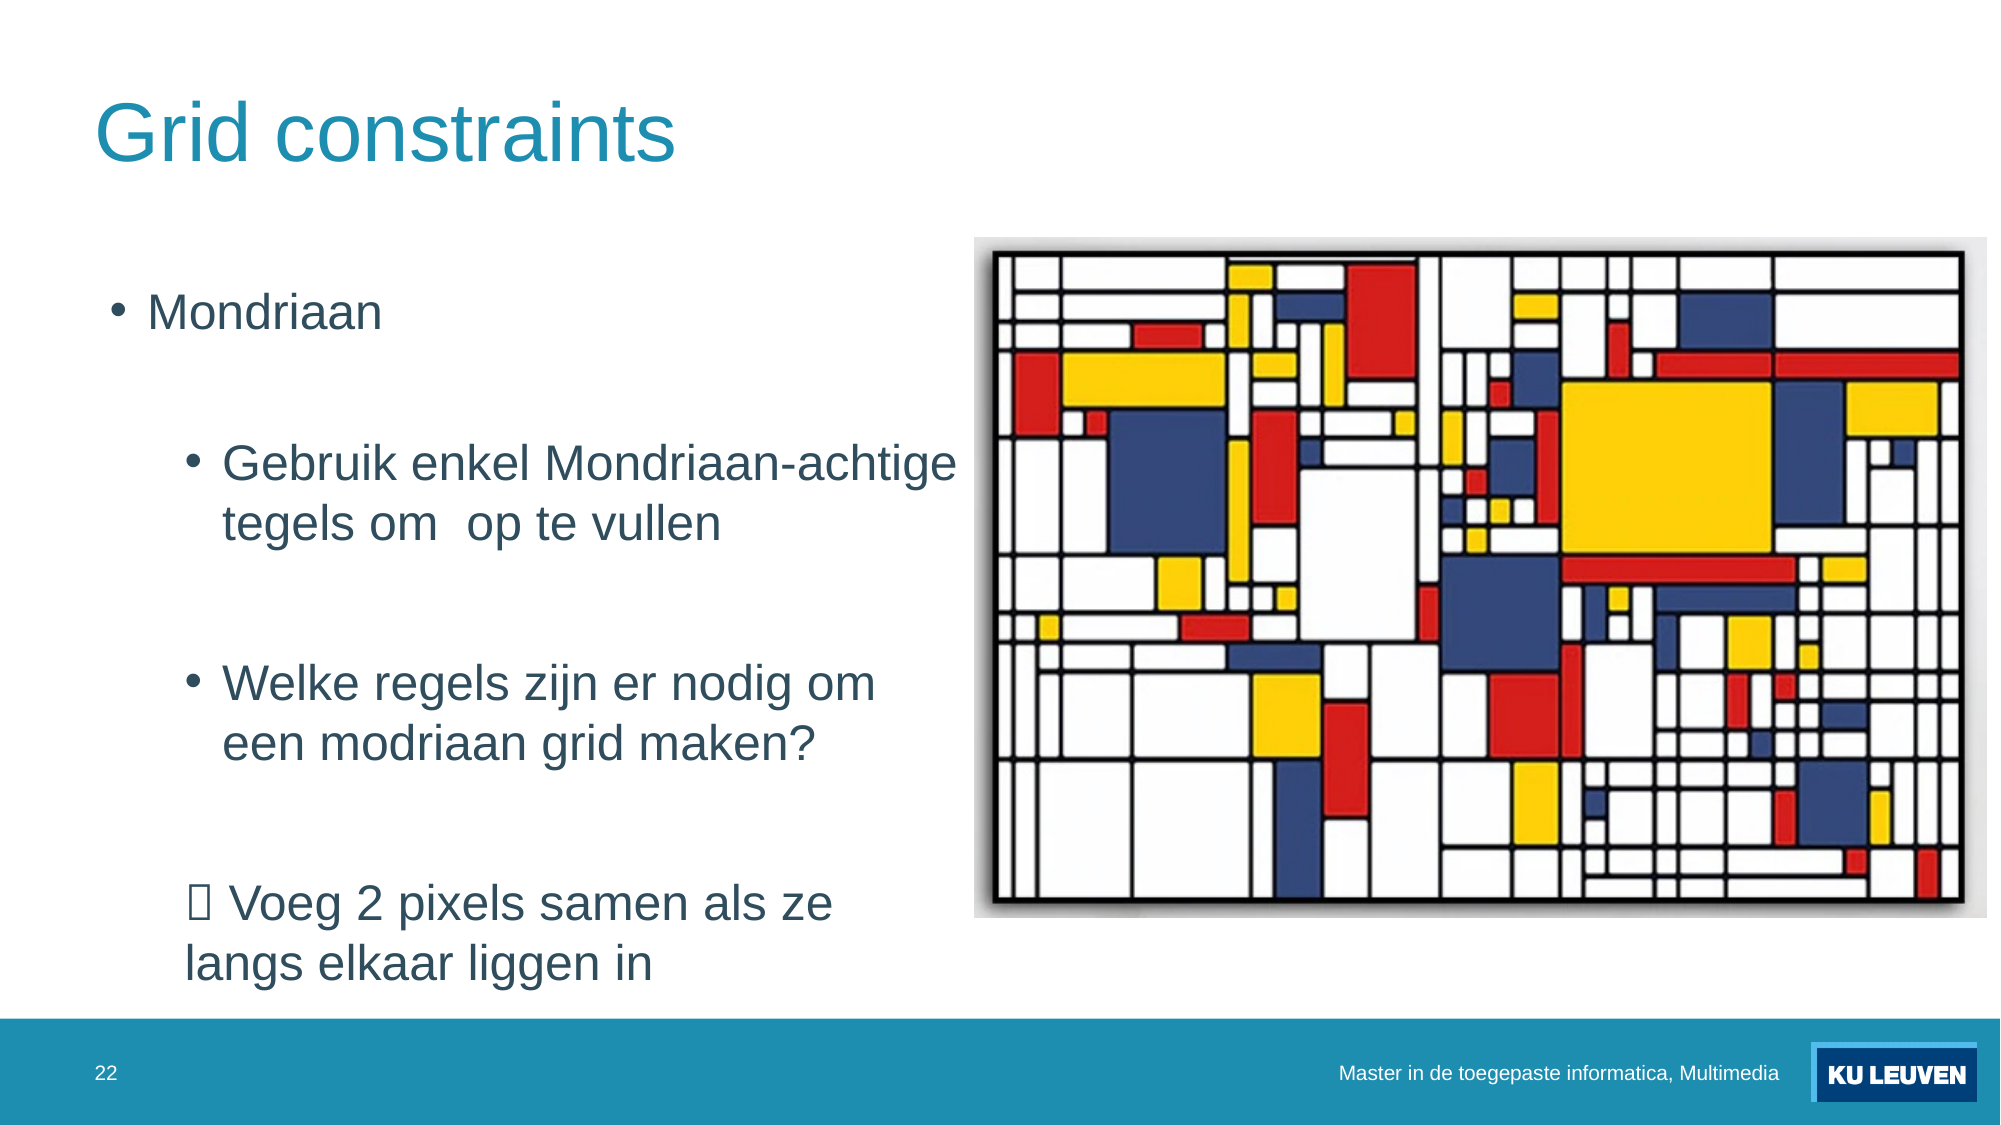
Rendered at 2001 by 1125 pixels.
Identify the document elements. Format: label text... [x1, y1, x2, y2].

footer Master in de toegepaste informatica, Multimedia [989, 1018, 1809, 1125]
picture [974, 237, 1987, 918]
picture [1811, 1042, 1977, 1102]
title Grid constraints [94, 33, 1906, 223]
slide_number 22 [94, 1018, 201, 1125]
